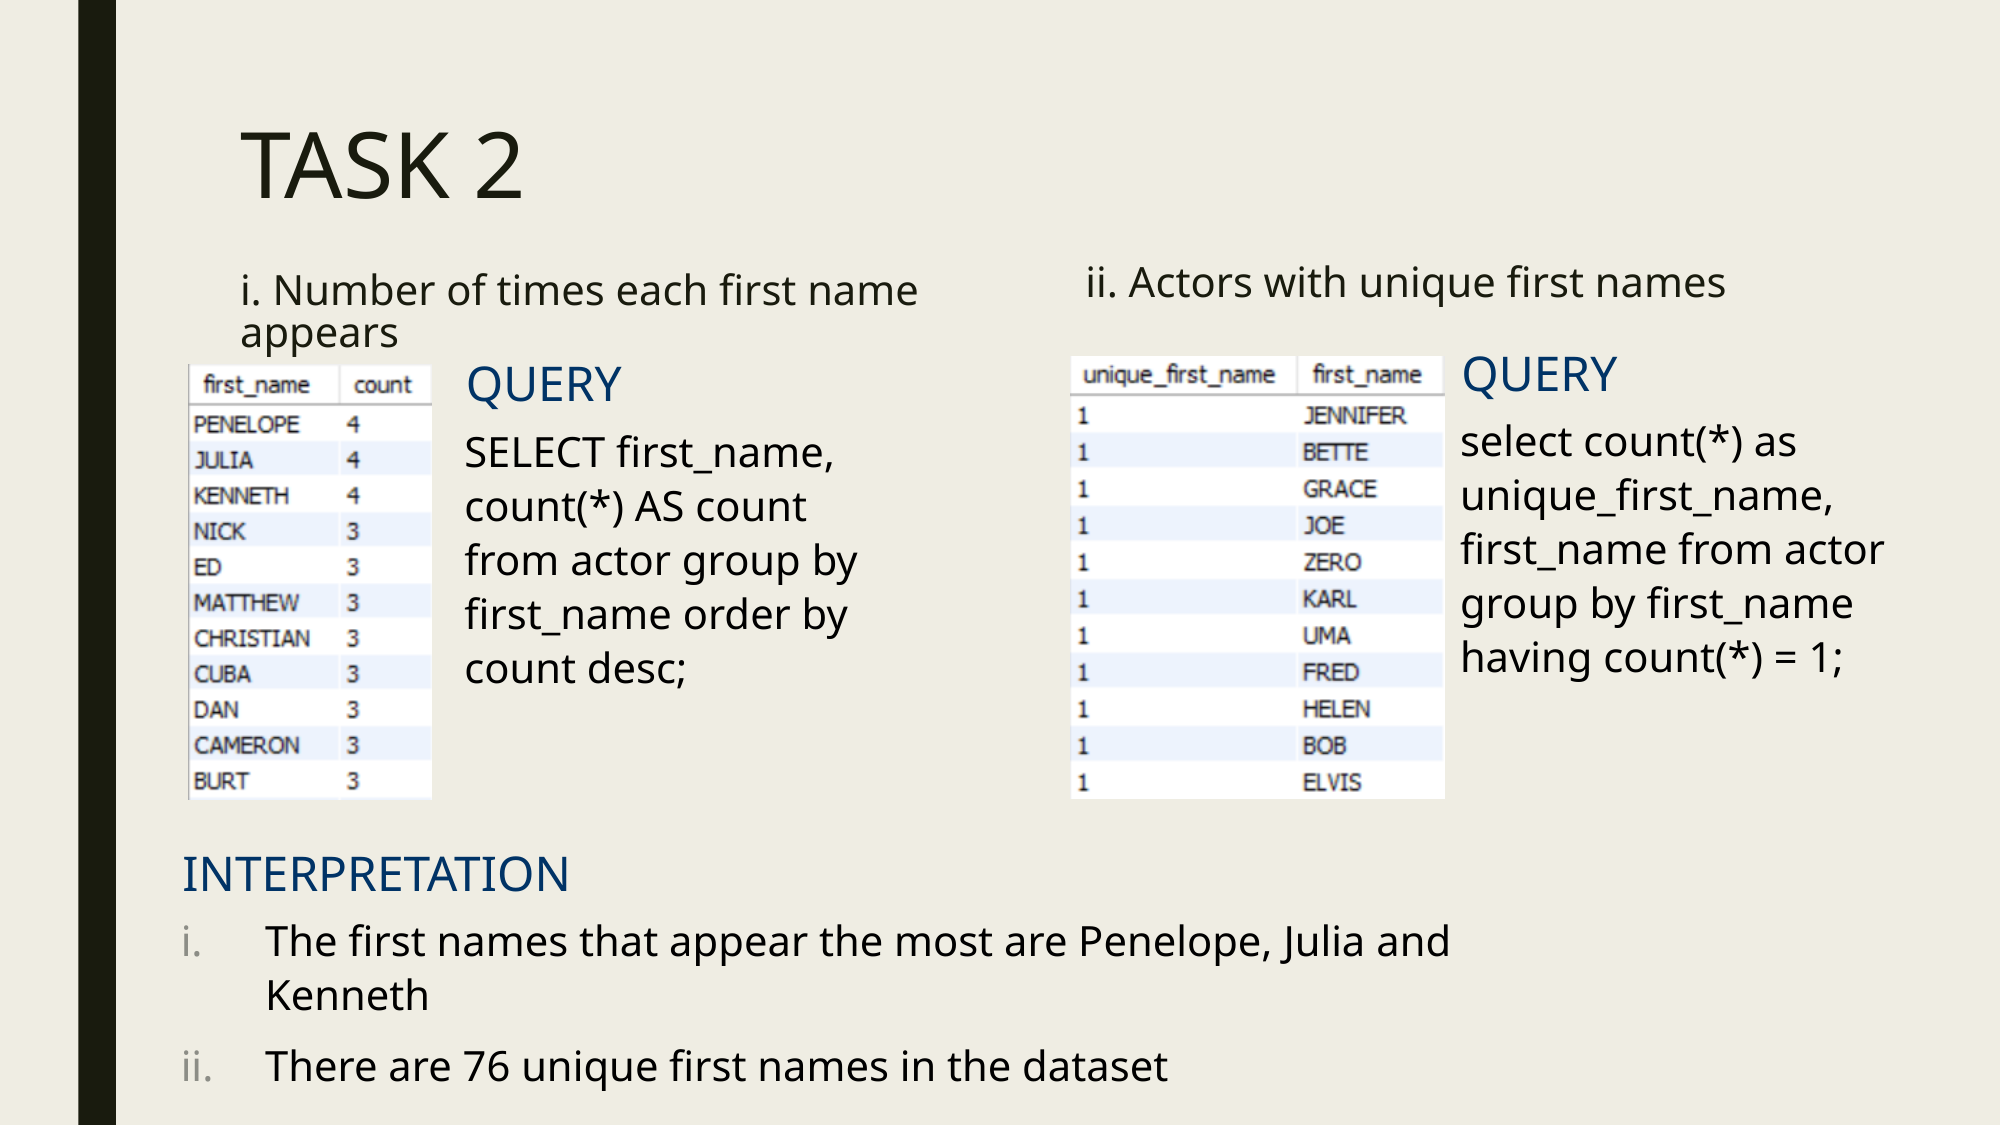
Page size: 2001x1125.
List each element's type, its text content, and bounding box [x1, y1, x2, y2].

text_box select count(*) as unique_first_name, first_name from actor group by first_name having count(*) = 1; [1445, 403, 1978, 596]
text_box QUERY [450, 327, 950, 420]
text_box QUERY [1446, 316, 2000, 409]
list i. Number of times each first name appears [225, 227, 954, 363]
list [188, 364, 432, 800]
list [1070, 356, 1445, 799]
text_box INTERPRETATION [167, 816, 1014, 903]
title TASK 2 [225, 112, 1800, 357]
text_box The first names that appear the most are Penelope, Julia and Kenneth There are 76 unique first names in the dataset [165, 903, 1607, 1096]
list ii. Actors with unique first names [1070, 178, 1800, 314]
text_box SELECT first_name, count(*) AS count from actor group by first_name order by count desc; [449, 414, 874, 606]
